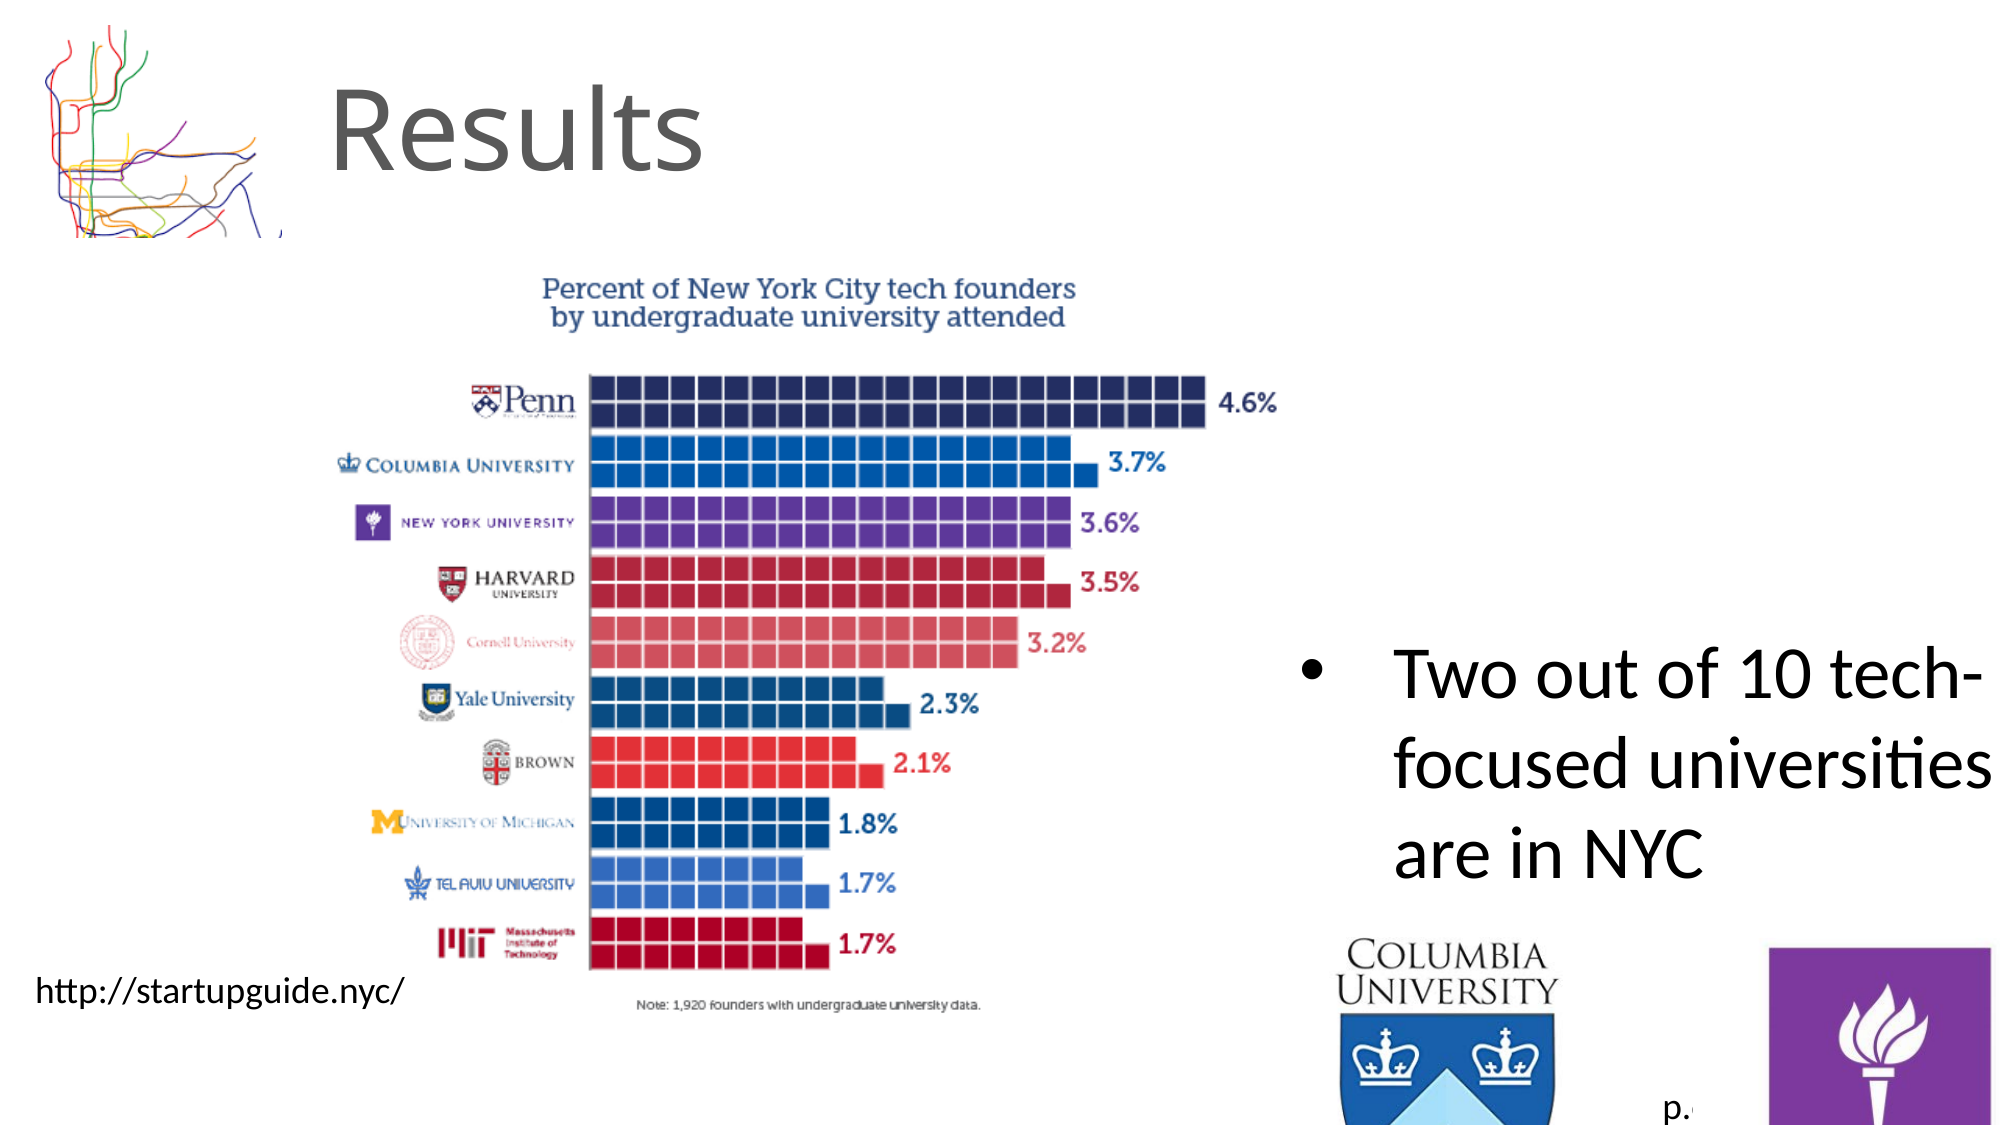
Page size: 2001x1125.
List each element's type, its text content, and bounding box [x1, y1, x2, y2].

picture [1693, 905, 2000, 1125]
text_box http://startupguide.nyc/ [20, 958, 76, 1019]
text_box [45, 25, 282, 316]
picture [76, 238, 1664, 1125]
text_box Results [311, 50, 1876, 201]
text_box Two out of 10 tech-focused universities are in NYC [1542, 616, 2000, 902]
text_box http://nyctechmap.com/ [1664, 1074, 1693, 1125]
